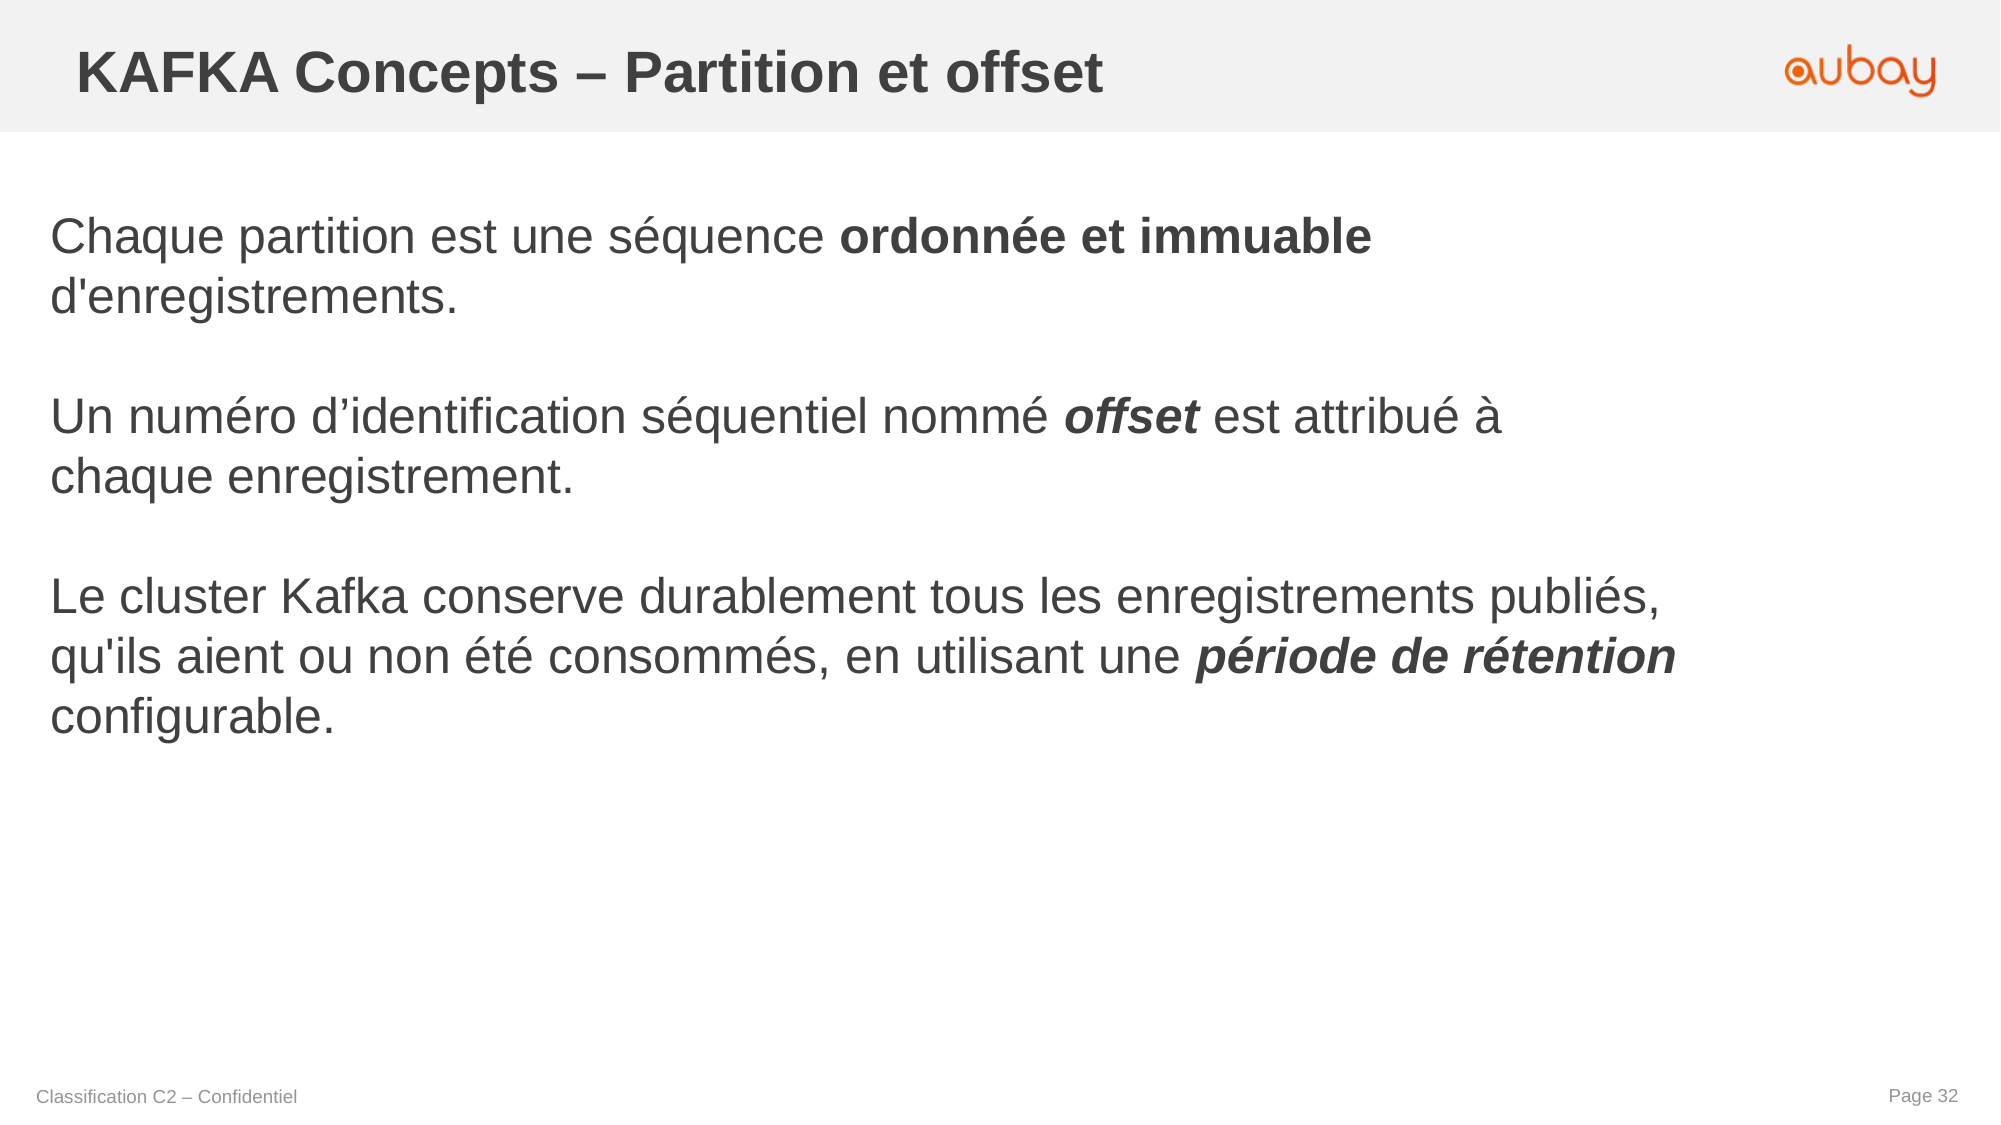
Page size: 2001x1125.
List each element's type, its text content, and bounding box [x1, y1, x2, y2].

picture [1781, 26, 1939, 116]
list KAFKA Concepts – Partition et offset [61, 33, 1720, 115]
text_box Chaque partition est une séquence ordonnée et immuable d'enregistrements. Un numéro d’identification séquentiel nommé offset est attribué à chaque enregistrement. Le cluster Kafka conserve durablement tous les enregistrements publiés, qu'ils aient ou non été consommés, en utilisant une période de rétention configurable. [35, 151, 1694, 1125]
